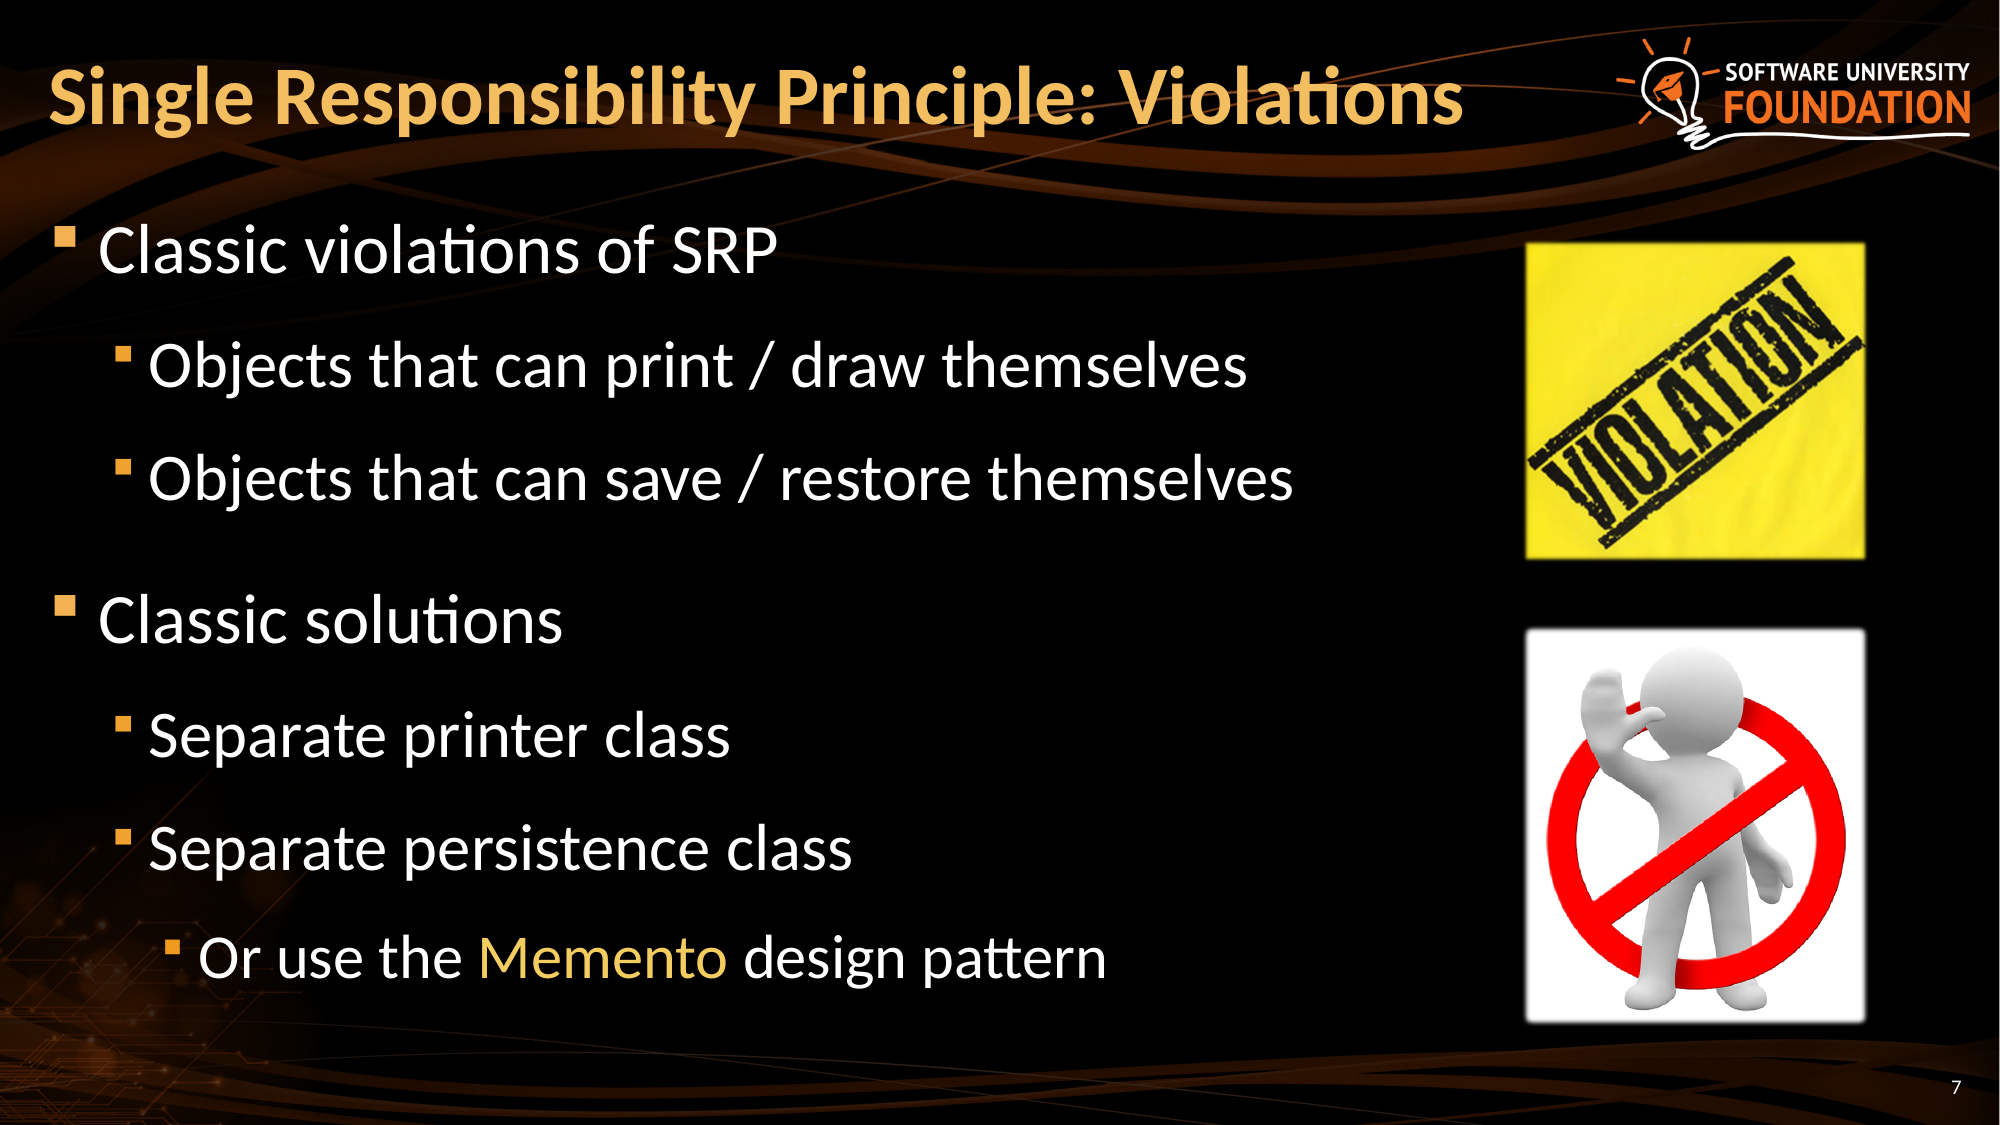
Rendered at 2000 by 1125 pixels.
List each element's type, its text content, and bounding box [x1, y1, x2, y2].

list Classic violations of SRP Objects that can print / draw themselves Objects that can save / restore themselves Classic solutions Separate printer class Separate persistence class Or use the Memento design pattern [31, 188, 1968, 1103]
title Single Responsibility Principle: Violations [30, 6, 1602, 189]
picture [0, 0, 2000, 1125]
